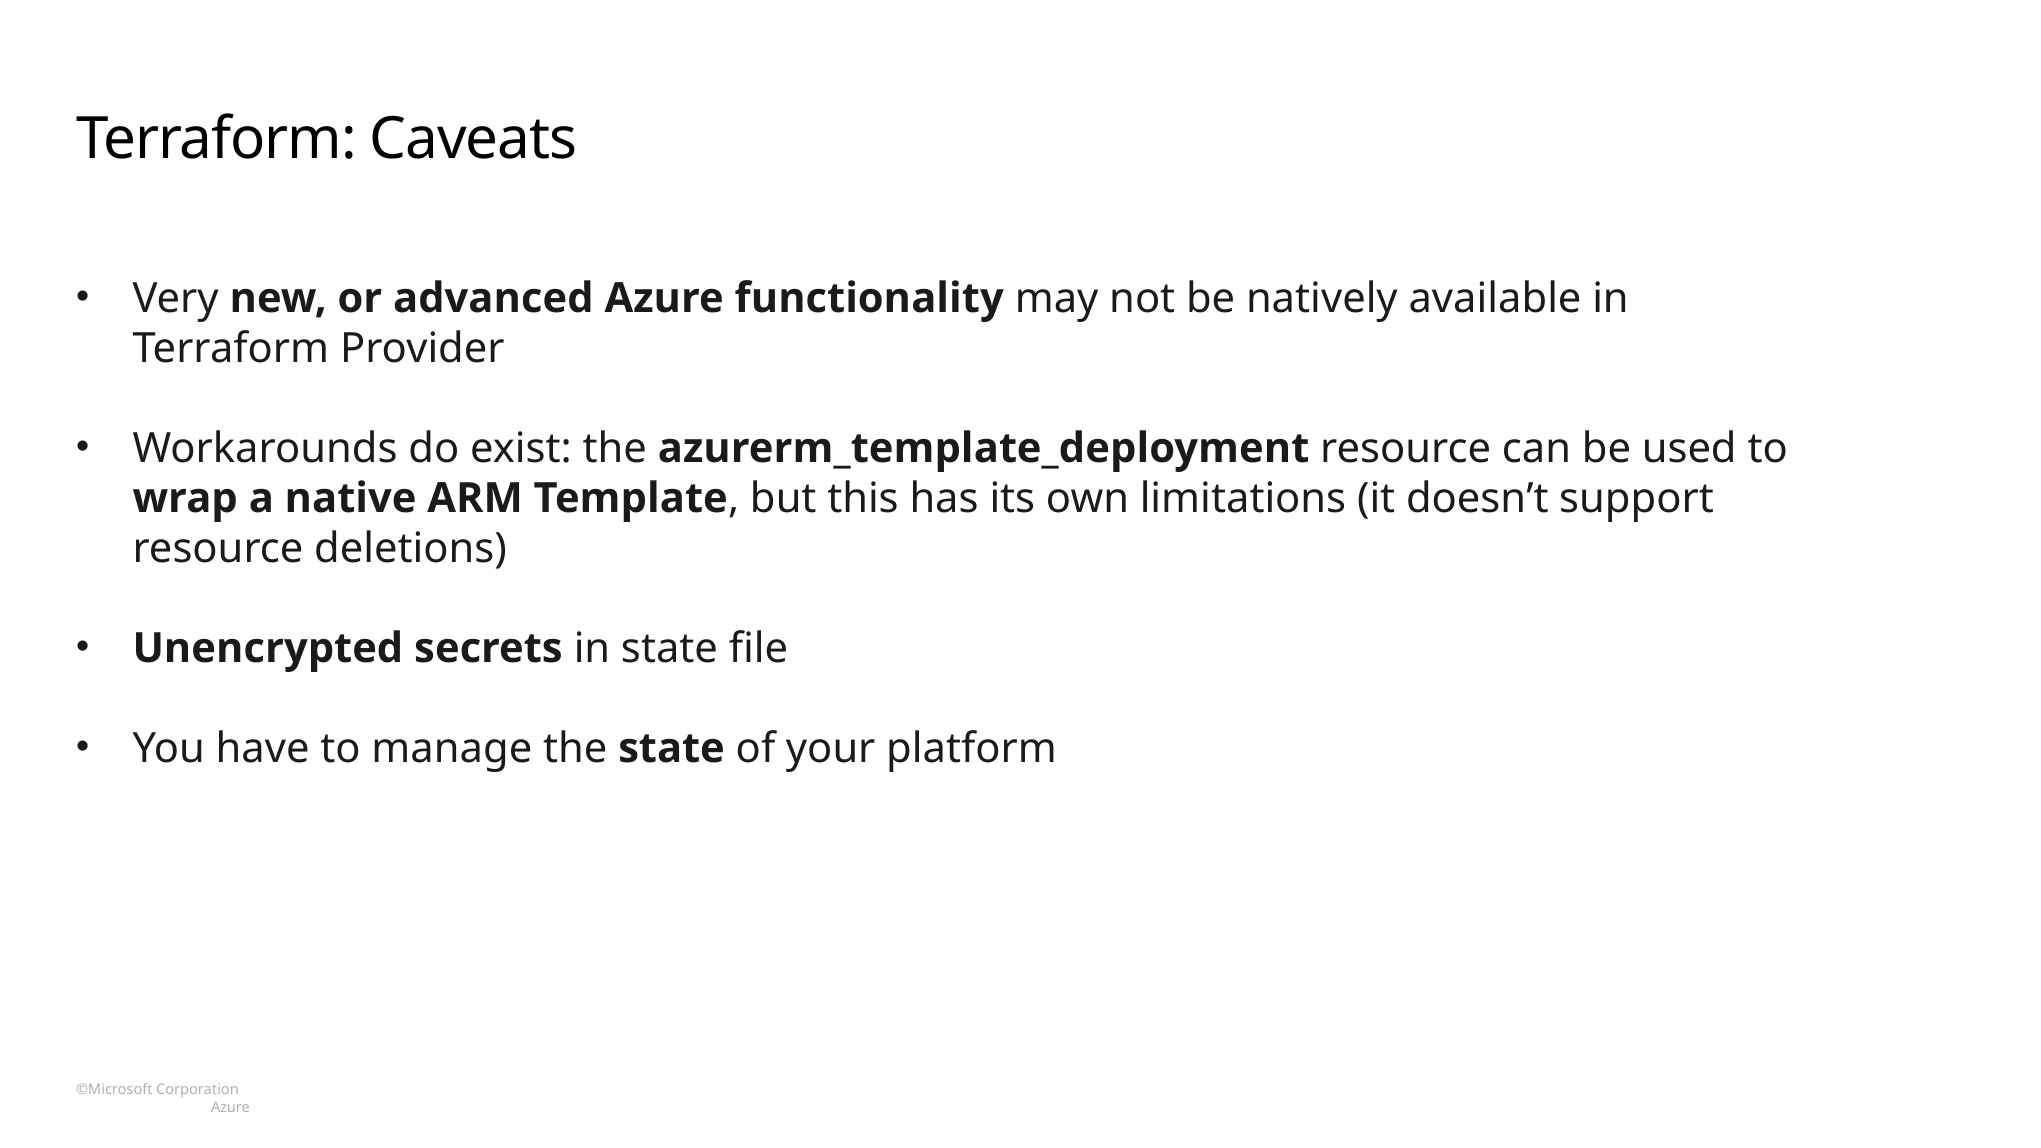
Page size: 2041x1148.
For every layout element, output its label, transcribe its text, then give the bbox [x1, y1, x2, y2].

title Terraform: Caveats [76, 103, 1969, 172]
list Very new, or advanced Azure functionality may not be natively available in Terraform Provider Workarounds do exist: the azurerm_template_deployment resource can be used to wrap a native ARM Template, but this has its own limitations (it doesn’t support resource deletions) Unencrypted secrets in state file You have to manage the state of your platform [76, 270, 1822, 827]
